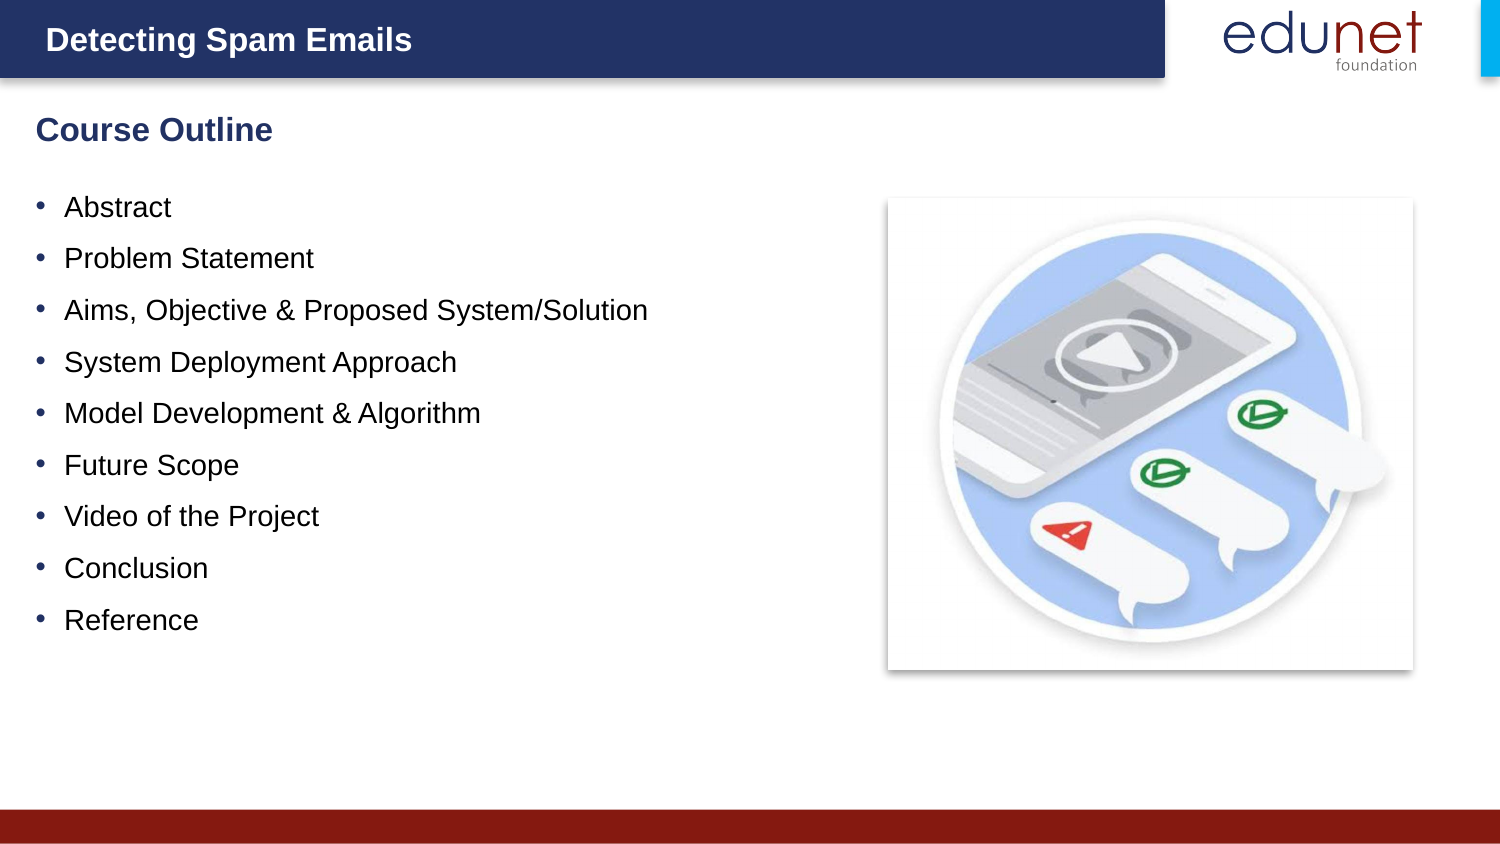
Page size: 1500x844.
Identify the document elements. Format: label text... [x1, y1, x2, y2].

picture [1219, 8, 1424, 75]
list Abstract Problem Statement Aims, Objective & Proposed System/Solution System Deployment Approach Model Development & Algorithm Future Scope Video of the Project Conclusion Reference [20, 172, 775, 678]
title Course Outline [20, 92, 750, 146]
picture [887, 197, 1413, 670]
